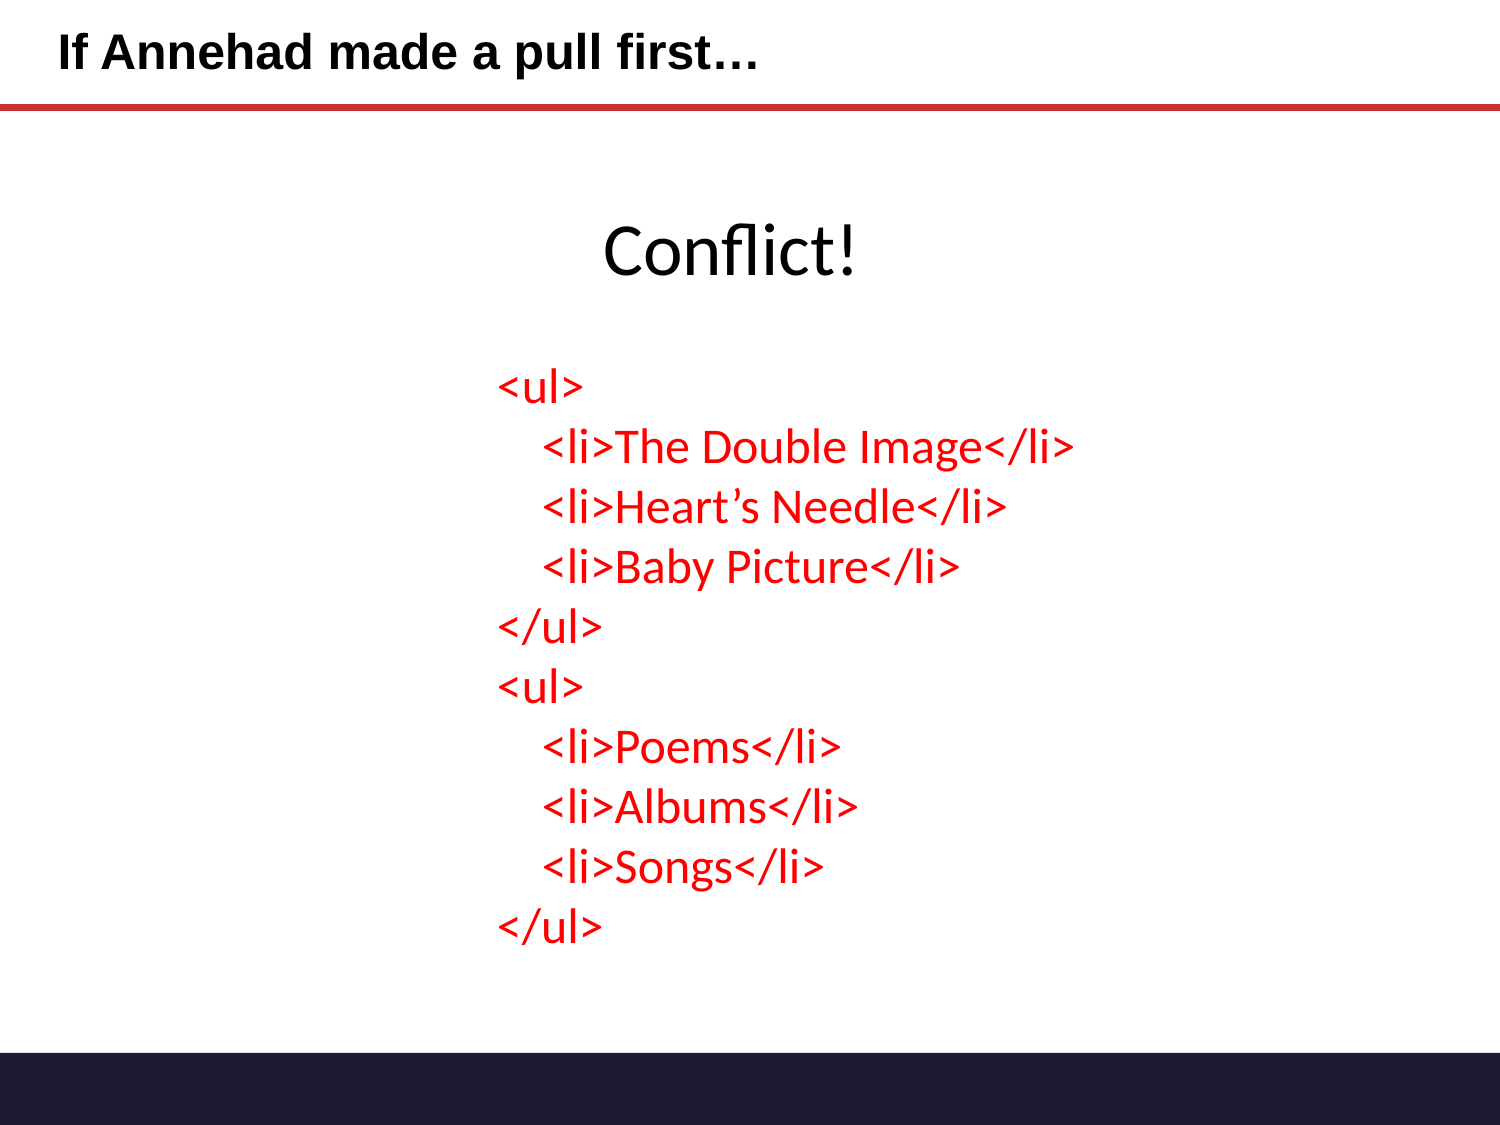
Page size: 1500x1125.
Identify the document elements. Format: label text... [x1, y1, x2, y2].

text_box <ul> <li>The Double Image</li> <li>Heart’s Needle</li> <li>Baby Picture</li> </ul> <ul> <li>Poems</li> <li>Albums</li> <li>Songs</li> </ul> [489, 345, 1089, 967]
title If Annehad made a pull first… [50, 0, 948, 108]
text_box Conflict! [595, 192, 905, 296]
